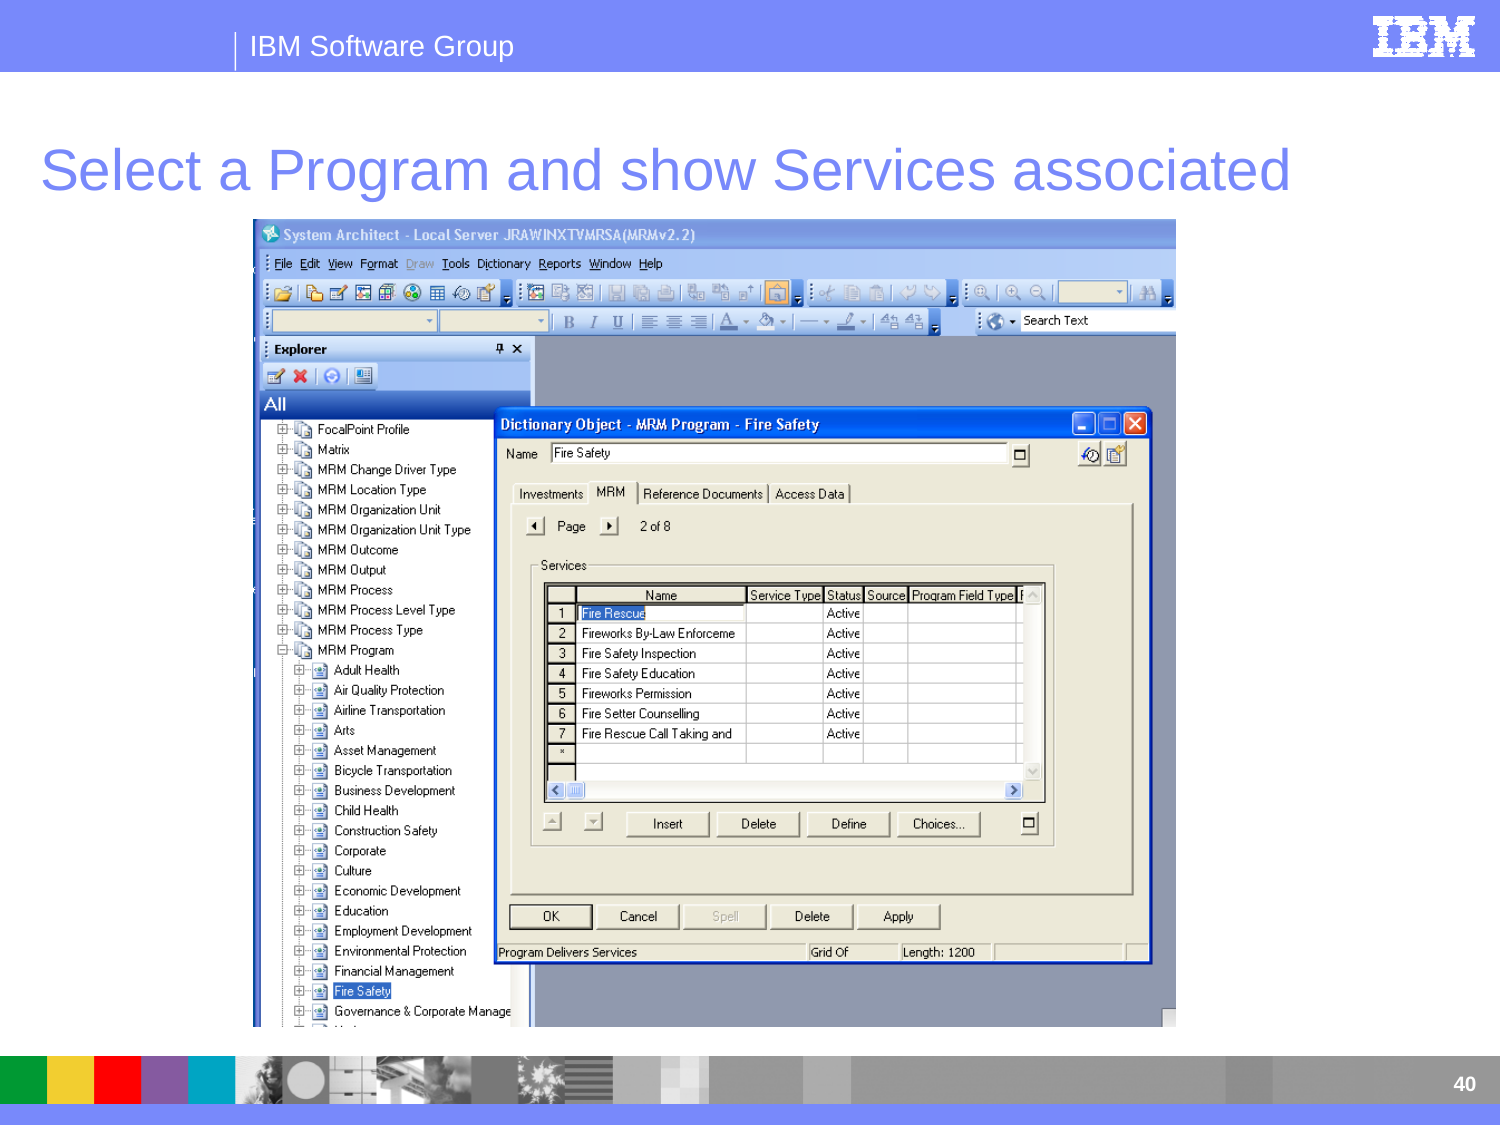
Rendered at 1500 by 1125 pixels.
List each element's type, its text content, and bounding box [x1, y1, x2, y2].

slide_number 40 [1365, 1070, 1477, 1097]
title Select a Program and show Services associated [25, 132, 1415, 211]
picture [0, 1056, 1500, 1104]
picture [253, 219, 1176, 1027]
